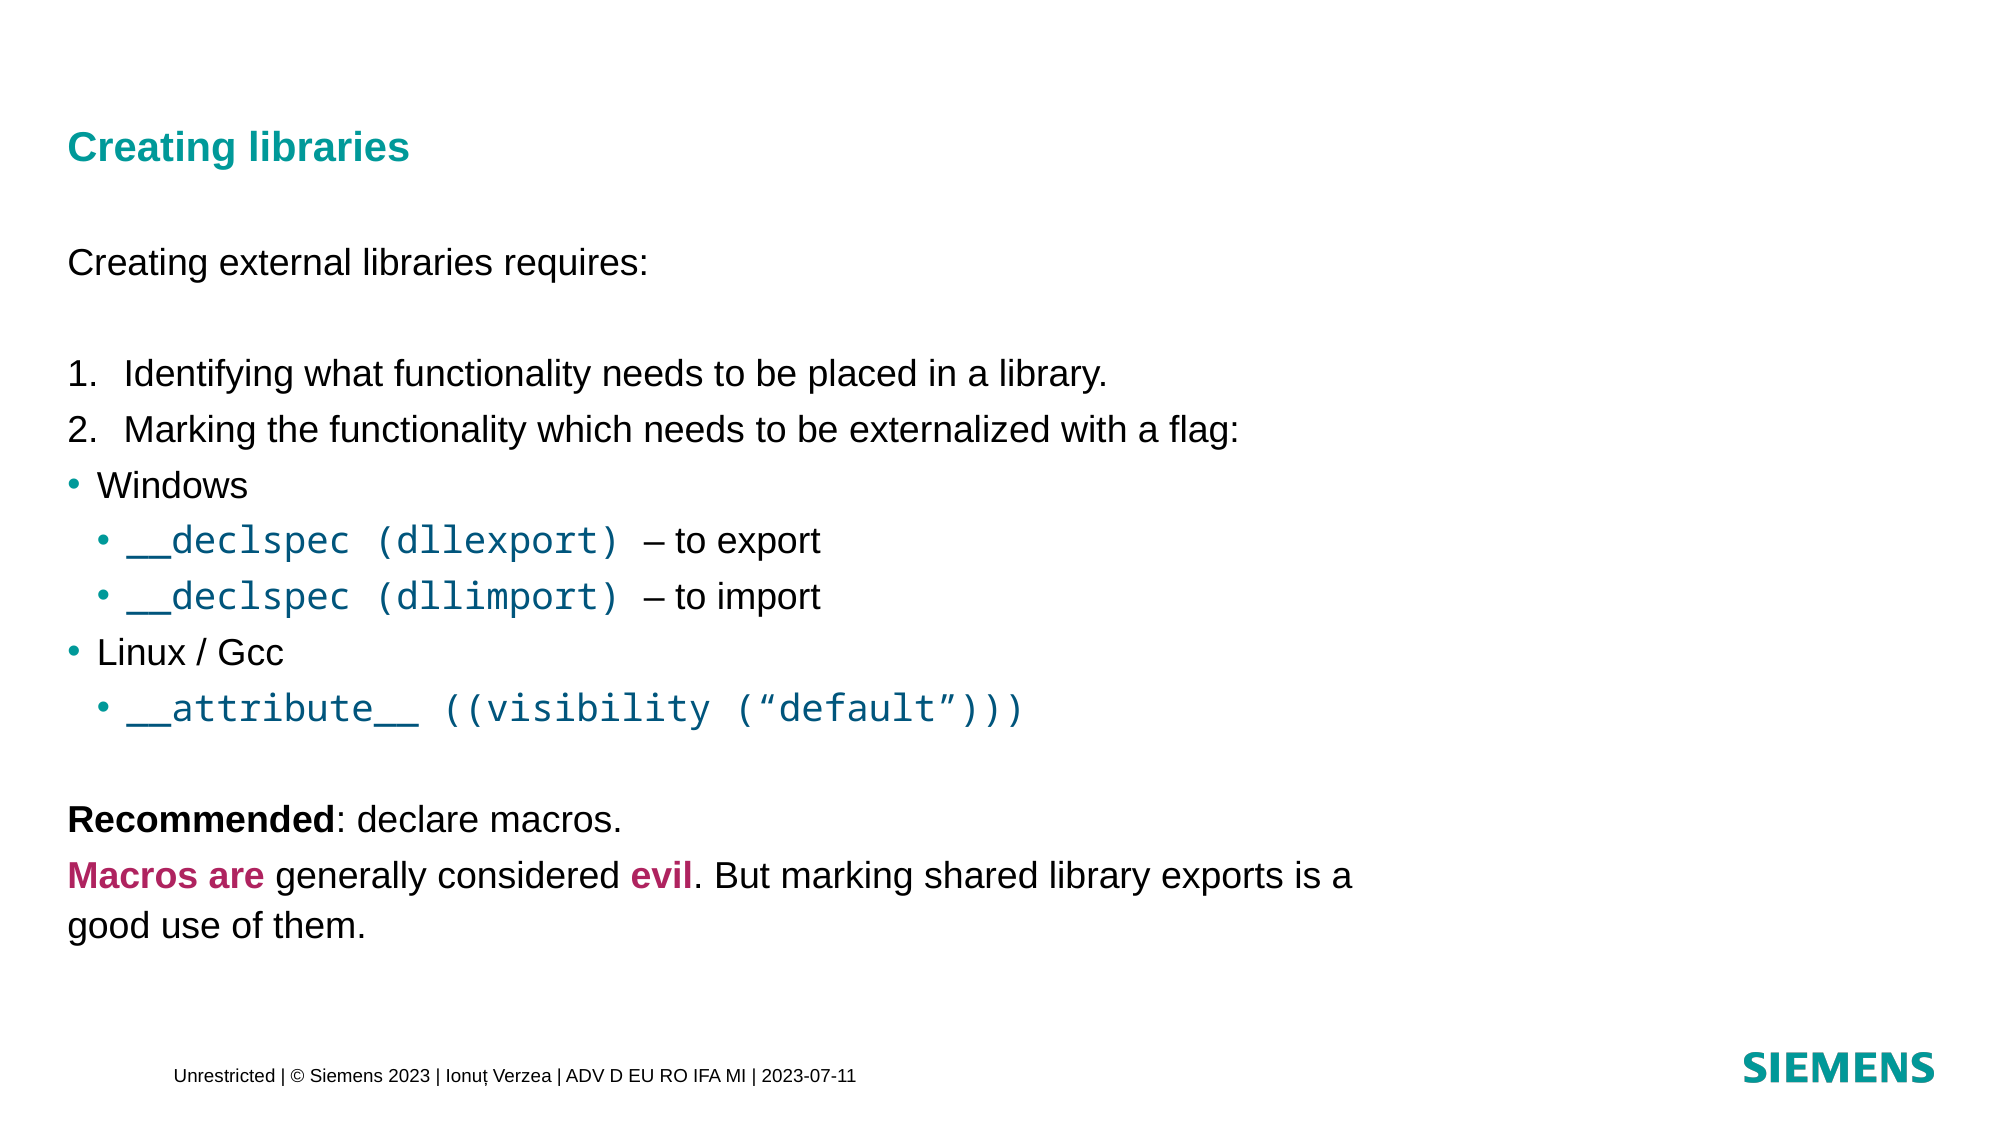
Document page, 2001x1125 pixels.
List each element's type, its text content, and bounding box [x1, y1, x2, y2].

picture [1744, 1052, 1934, 1083]
footer Unrestricted | © Siemens 2023 | Ionuț Verzea | ADV D EU RO IFA MI | 2023-07-11 [173, 1035, 1686, 1125]
list Creating external libraries requires: Identifying what functionality needs to be placed in a library. Marking the functionality which needs to be externalized with a flag: Windows __declspec (dllexport) – to export __declspec (dllimport) – to import Linux / Gcc __attribute__ ((visibility (“default”))) Recommended: declare macros. Macros are generally considered evil. But marking shared library exports is a good use of them. [67, 233, 1414, 1013]
title Creating libraries [67, 78, 1686, 173]
